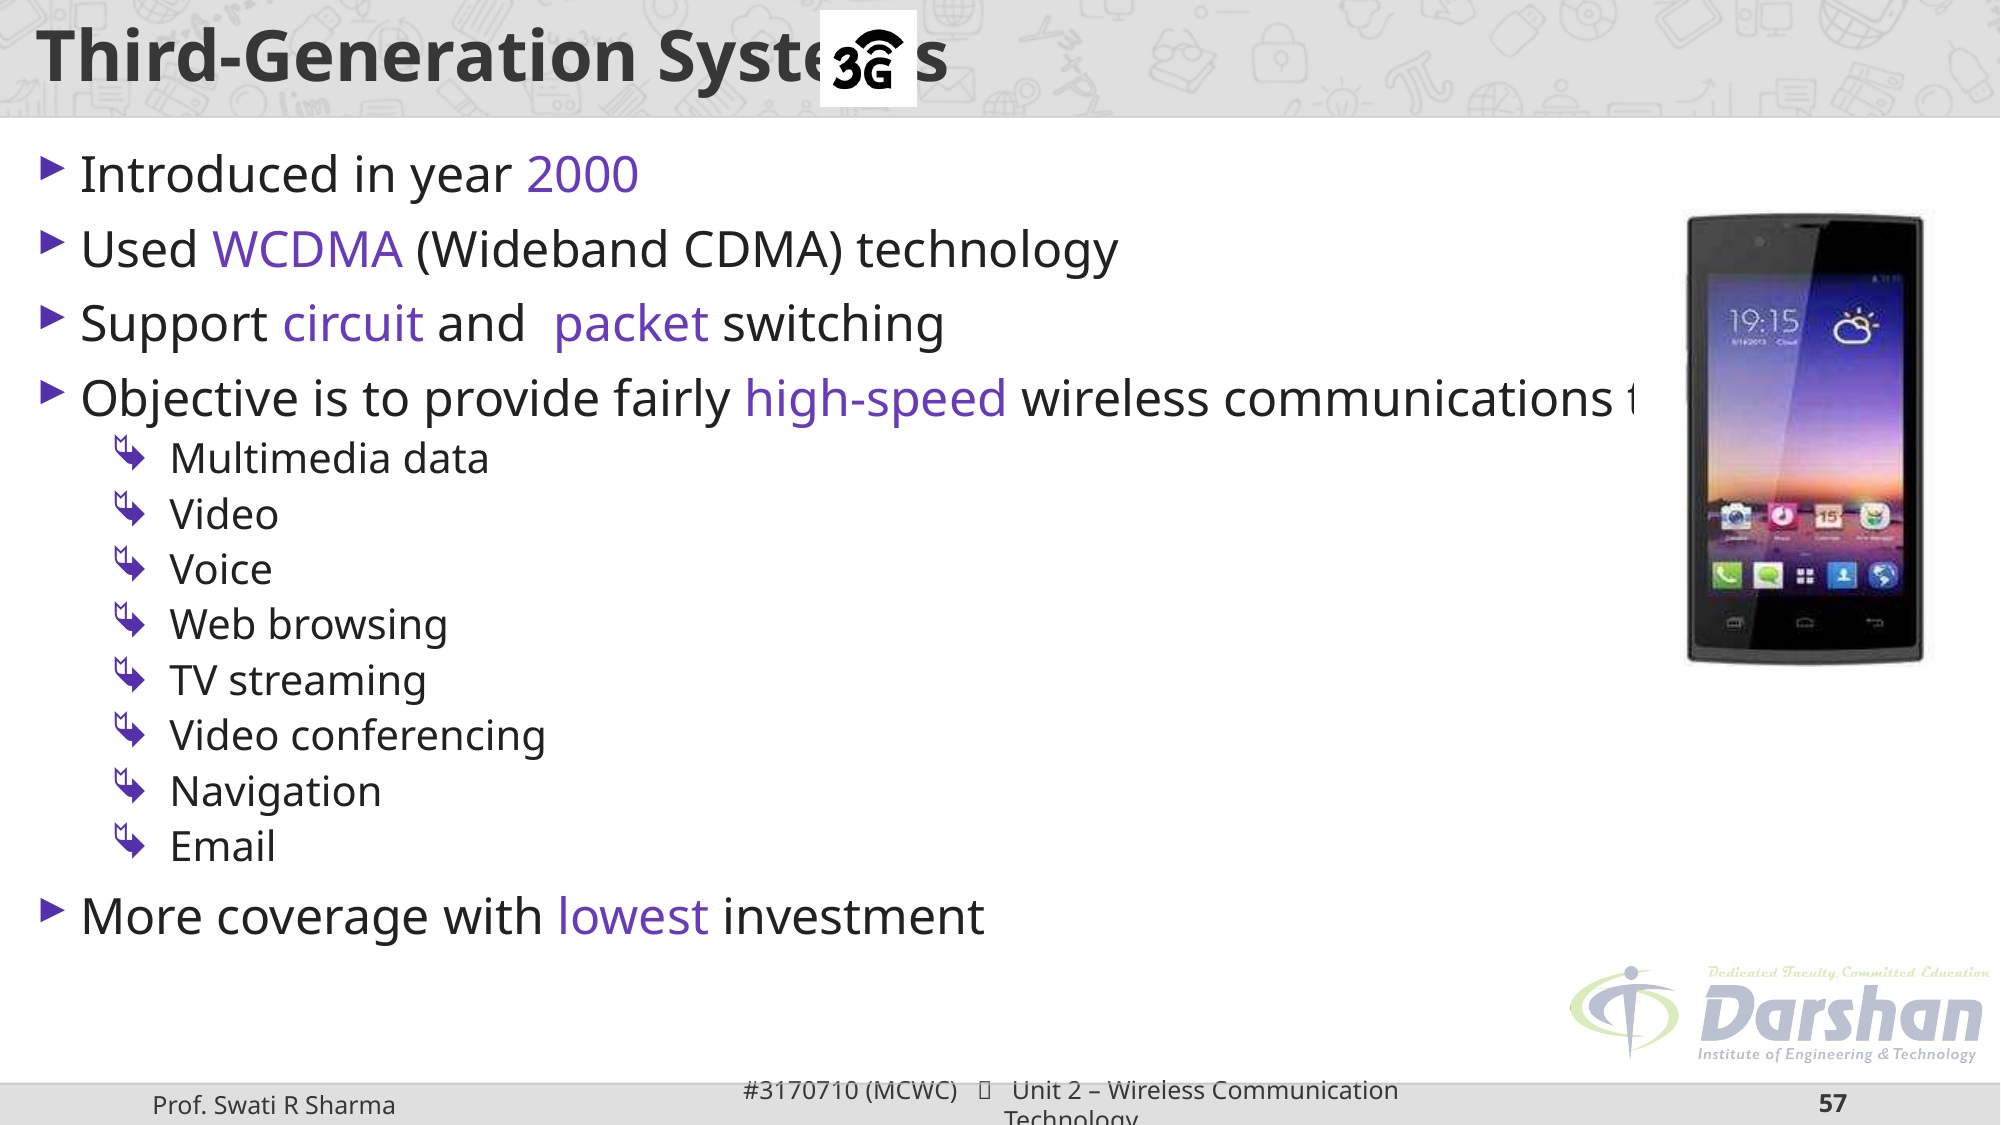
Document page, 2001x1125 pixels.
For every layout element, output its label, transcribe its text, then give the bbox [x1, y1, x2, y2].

title Third-Generation Systems [0, 0, 2000, 117]
picture [1634, 209, 1979, 667]
picture [820, 10, 917, 107]
list Introduced in year 2000 Used WCDMA (Wideband CDMA) technology Support circuit and packet switching Objective is to provide fairly high-speed wireless communications to support Multimedia data Video Voice Web browsing TV streaming Video conferencing Navigation Email More coverage with lowest investment [21, 141, 1979, 1059]
